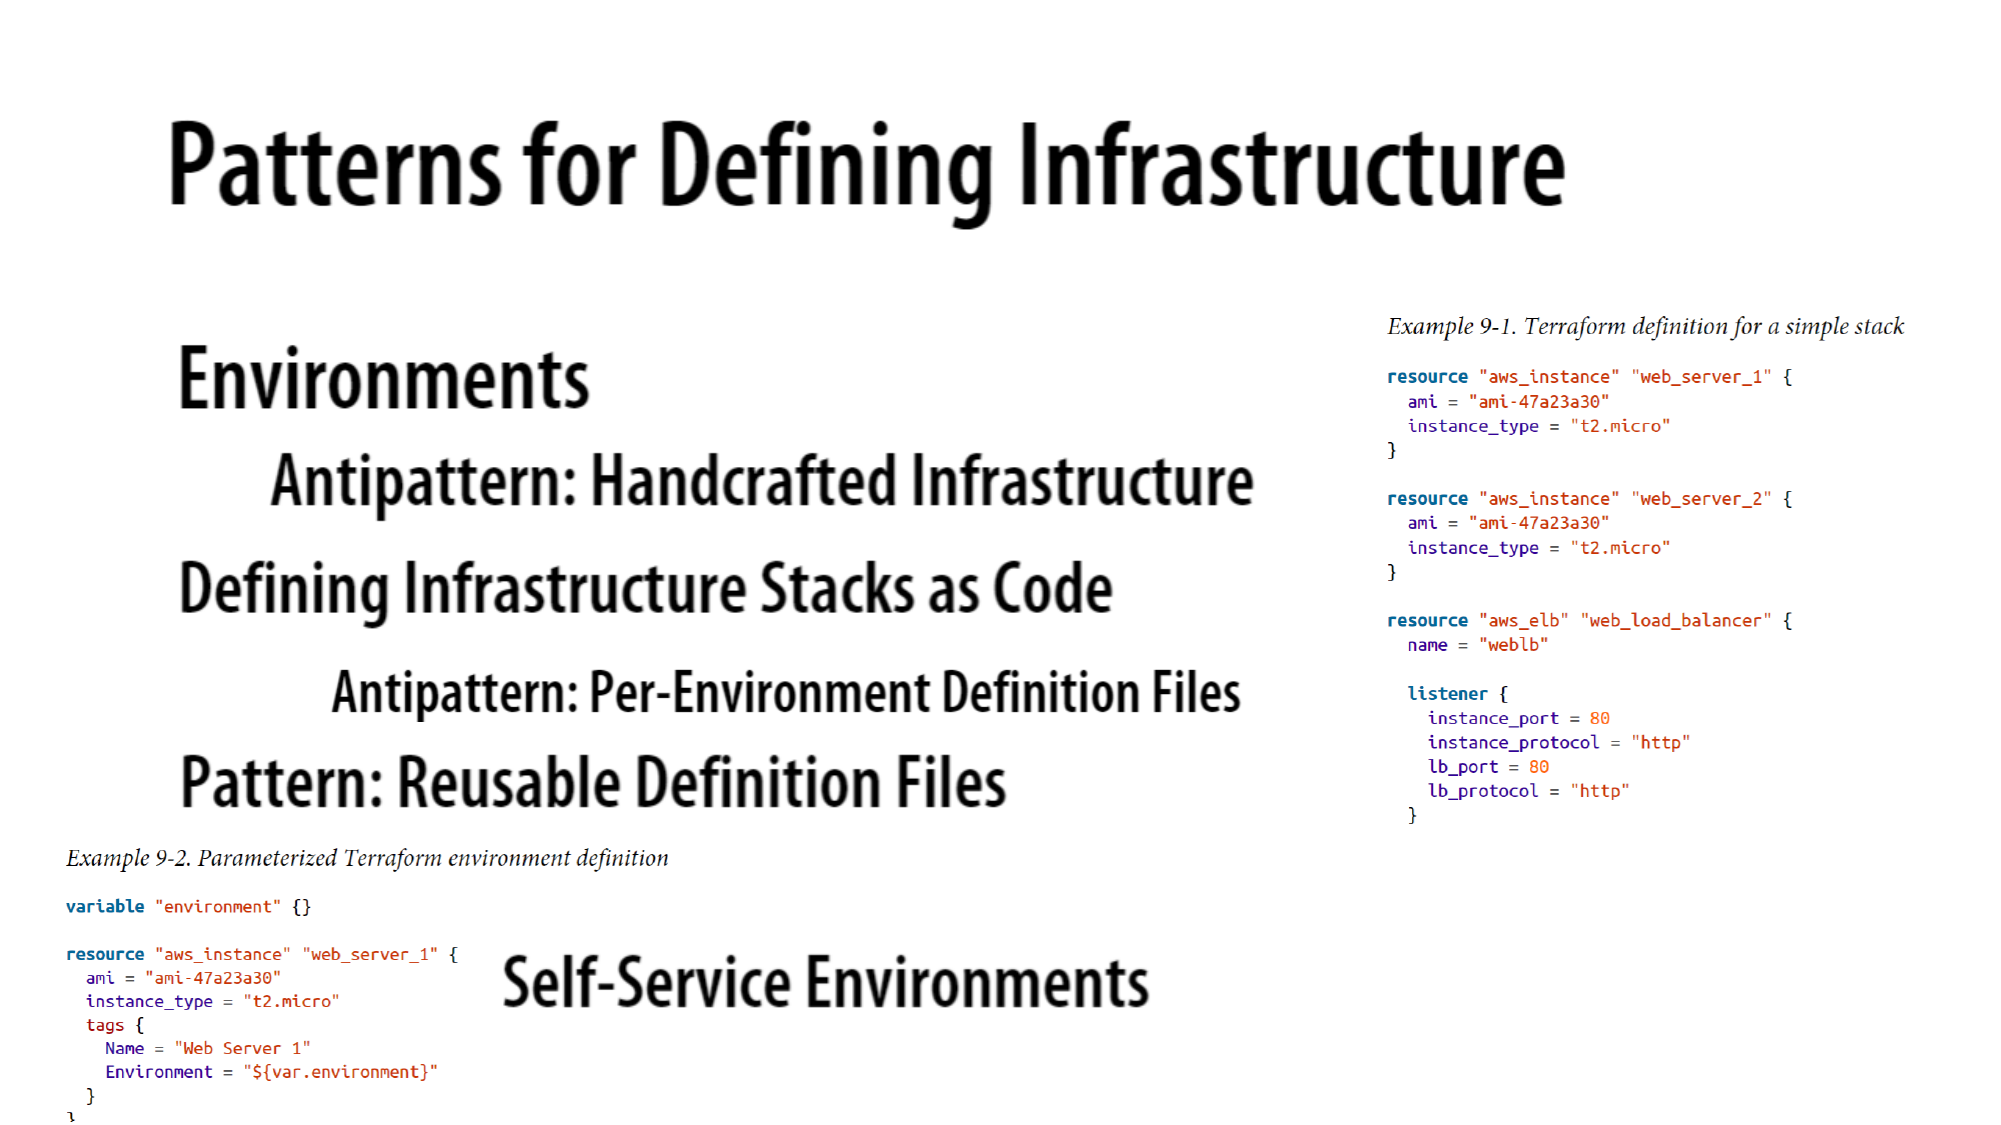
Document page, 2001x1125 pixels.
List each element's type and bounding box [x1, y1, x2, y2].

picture [137, 425, 1336, 649]
picture [1352, 305, 1926, 839]
list [137, 325, 680, 426]
picture [137, 107, 1640, 258]
picture [42, 656, 1321, 1122]
